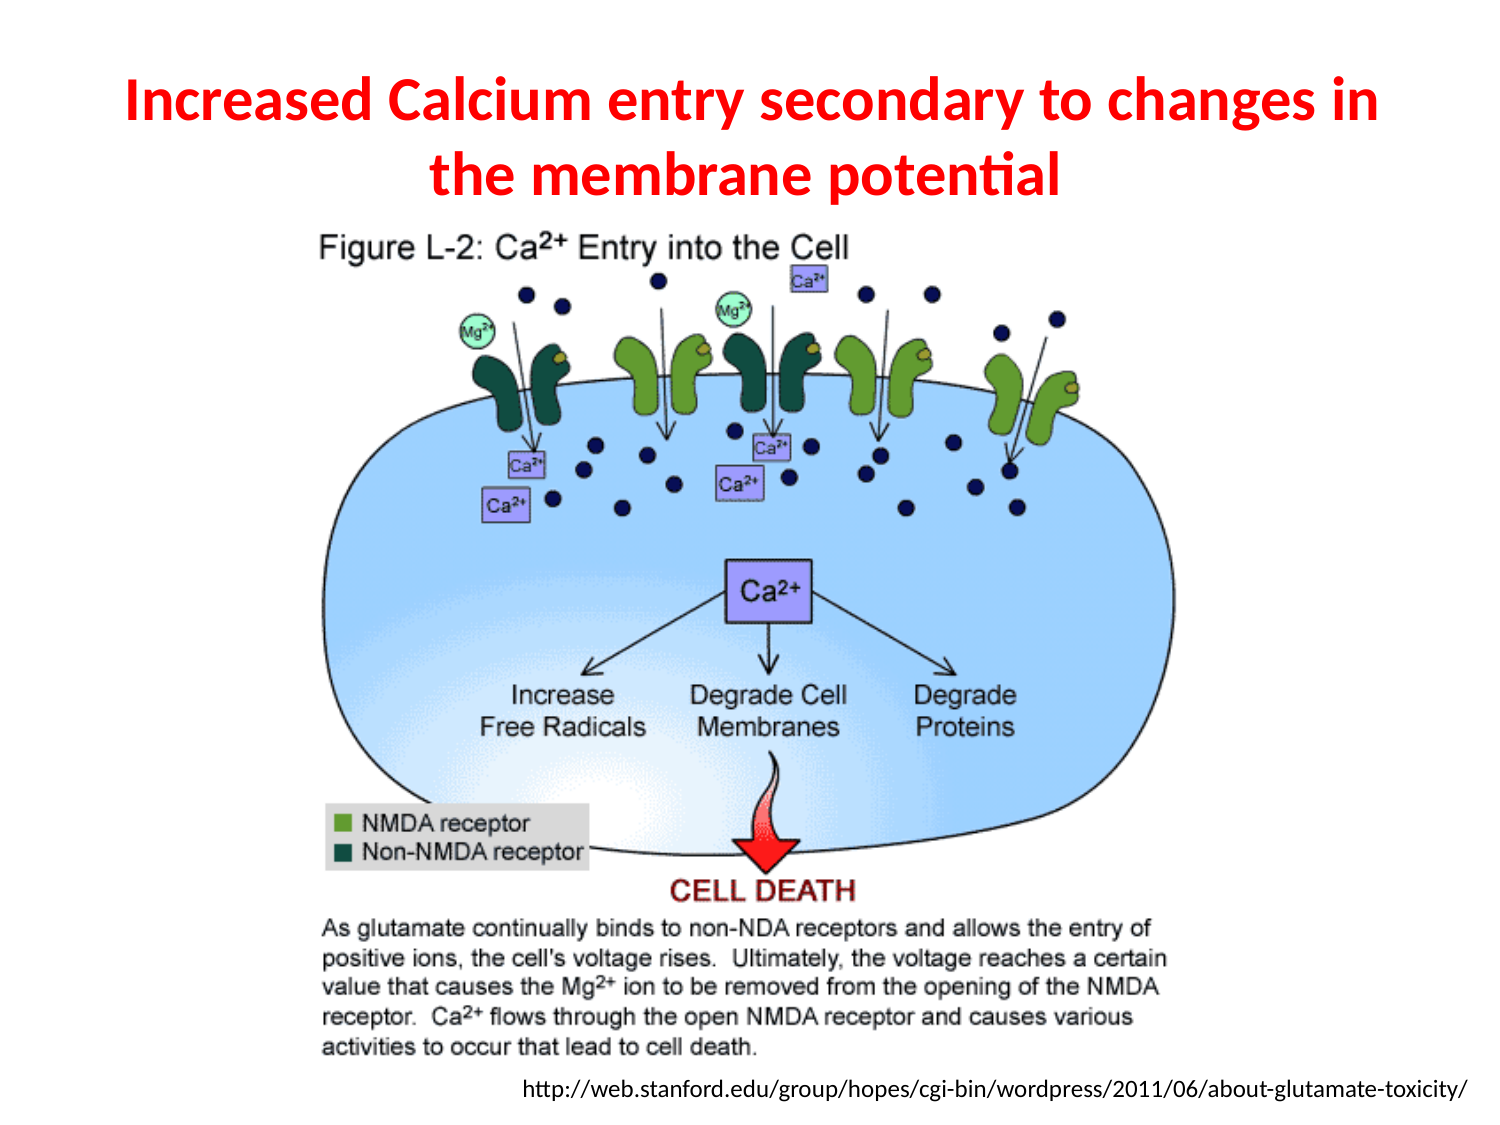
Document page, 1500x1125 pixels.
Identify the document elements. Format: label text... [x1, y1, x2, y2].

text_box http://web.stanford.edu/group/hopes/cgi-bin/wordpress/2011/06/about-glutamate-toxicity/ [507, 1065, 1494, 1111]
text_box Increased Calcium entry secondary to changes in the membrane potential [92, 50, 1414, 216]
picture [307, 224, 1194, 1066]
